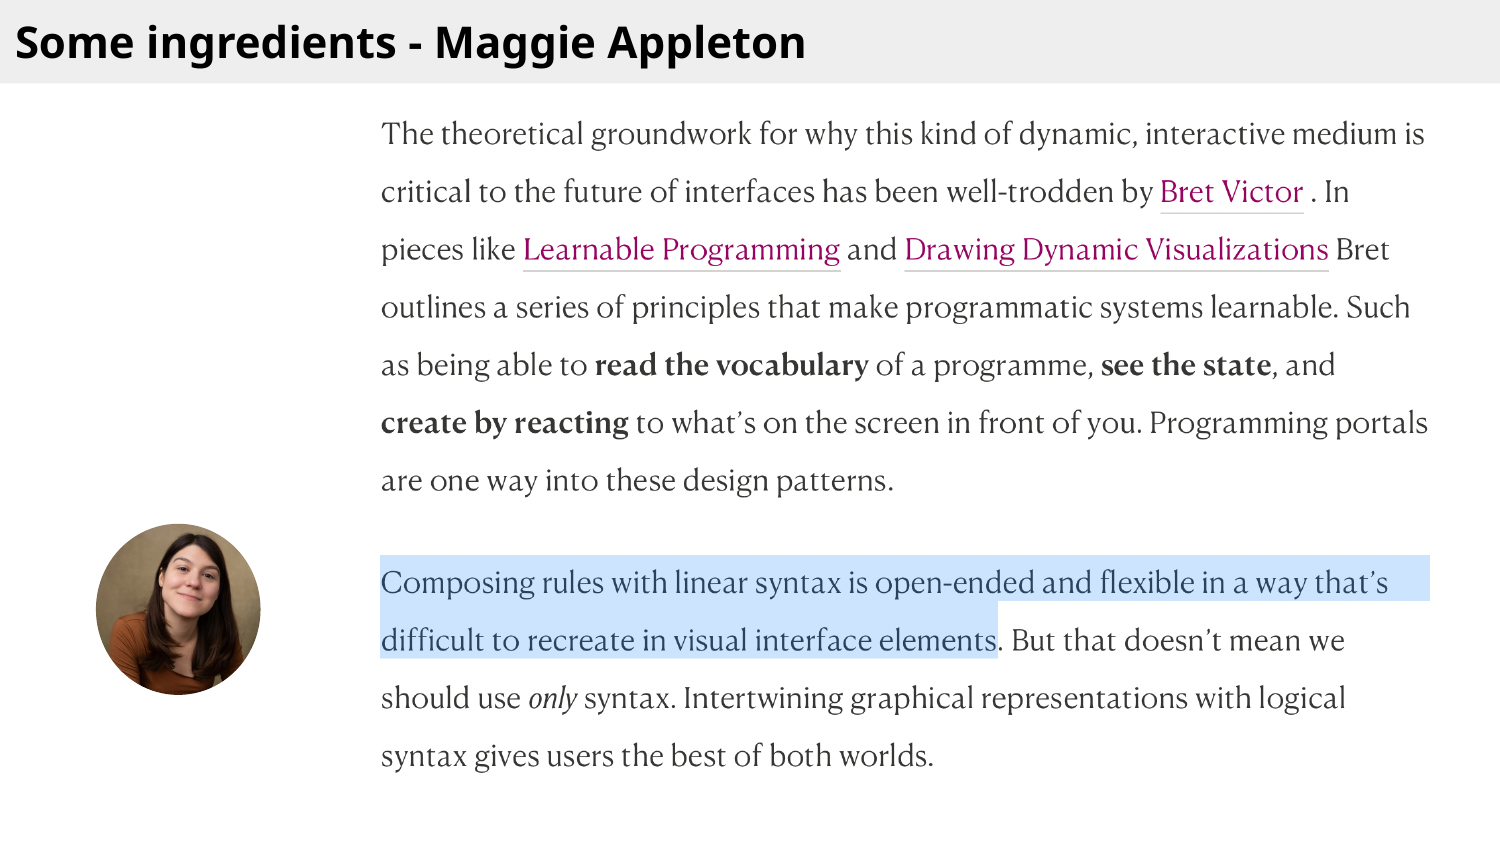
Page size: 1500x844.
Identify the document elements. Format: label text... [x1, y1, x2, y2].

picture [348, 92, 1480, 804]
picture [95, 523, 261, 696]
text_box Some ingredients - Maggie Appleton [0, 0, 1480, 83]
text_box [0, 0, 1500, 84]
